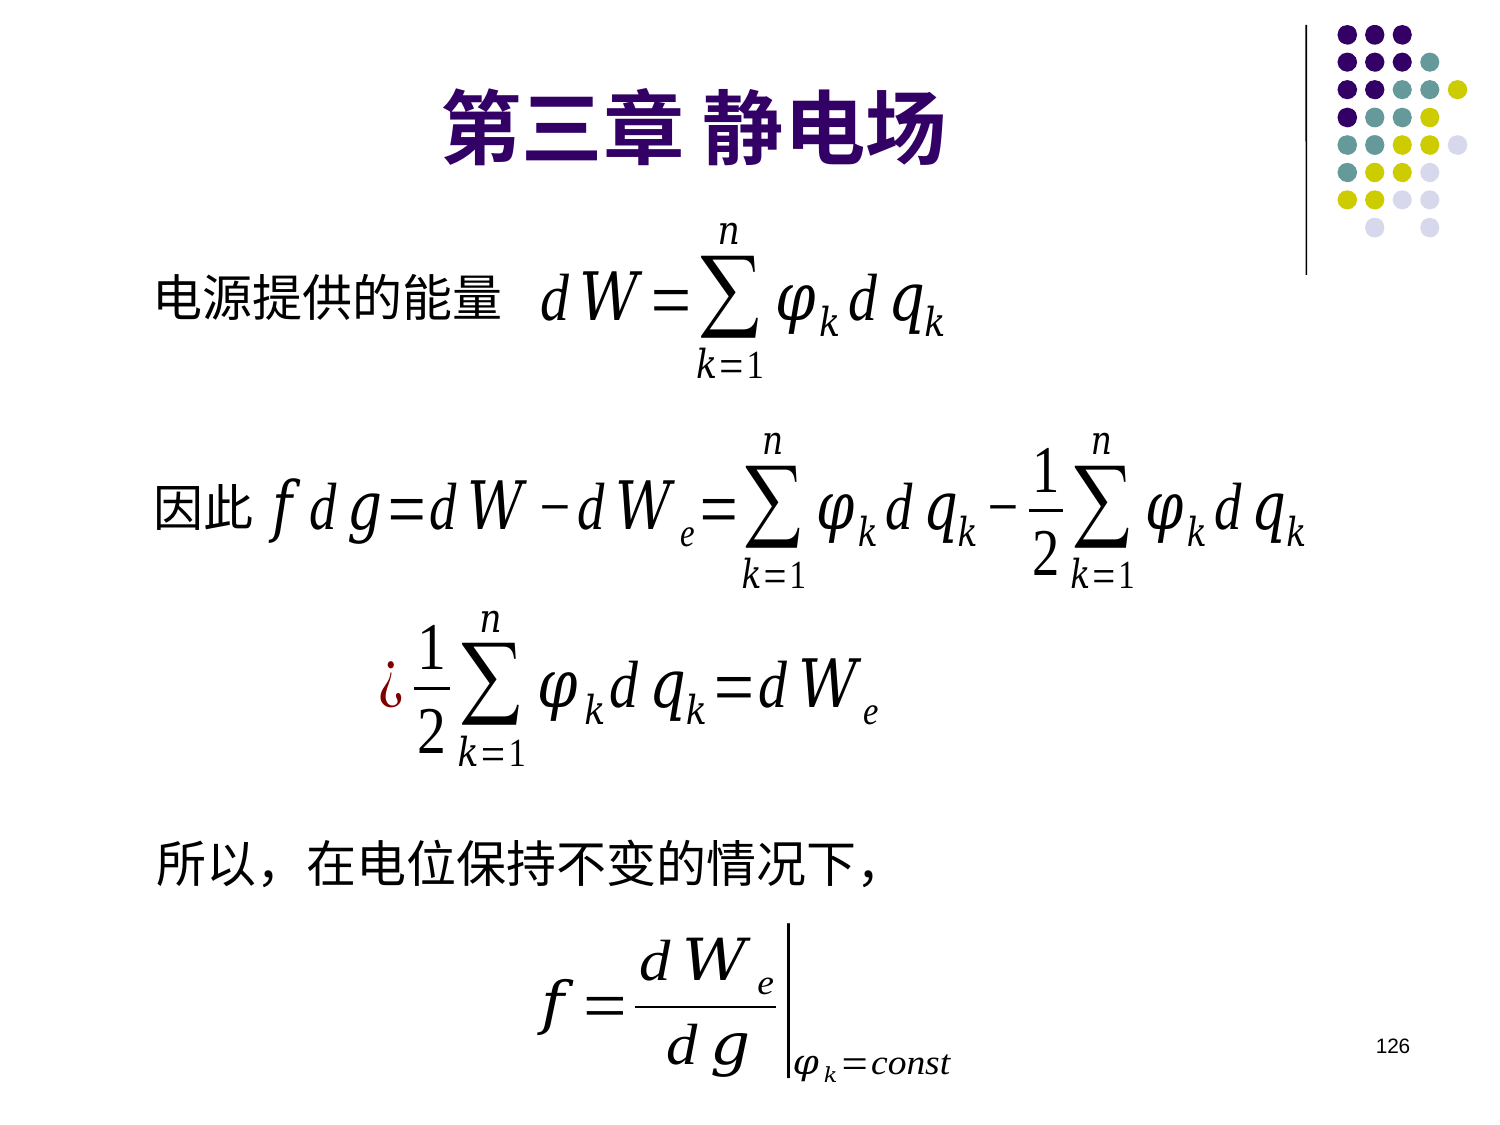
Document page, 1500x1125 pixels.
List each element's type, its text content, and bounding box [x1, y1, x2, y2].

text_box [137, 416, 1307, 776]
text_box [137, 824, 953, 1088]
text_box 第三章 静电场 [75, 20, 1313, 233]
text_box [137, 206, 947, 388]
text_box 126 [1074, 1024, 1425, 1100]
